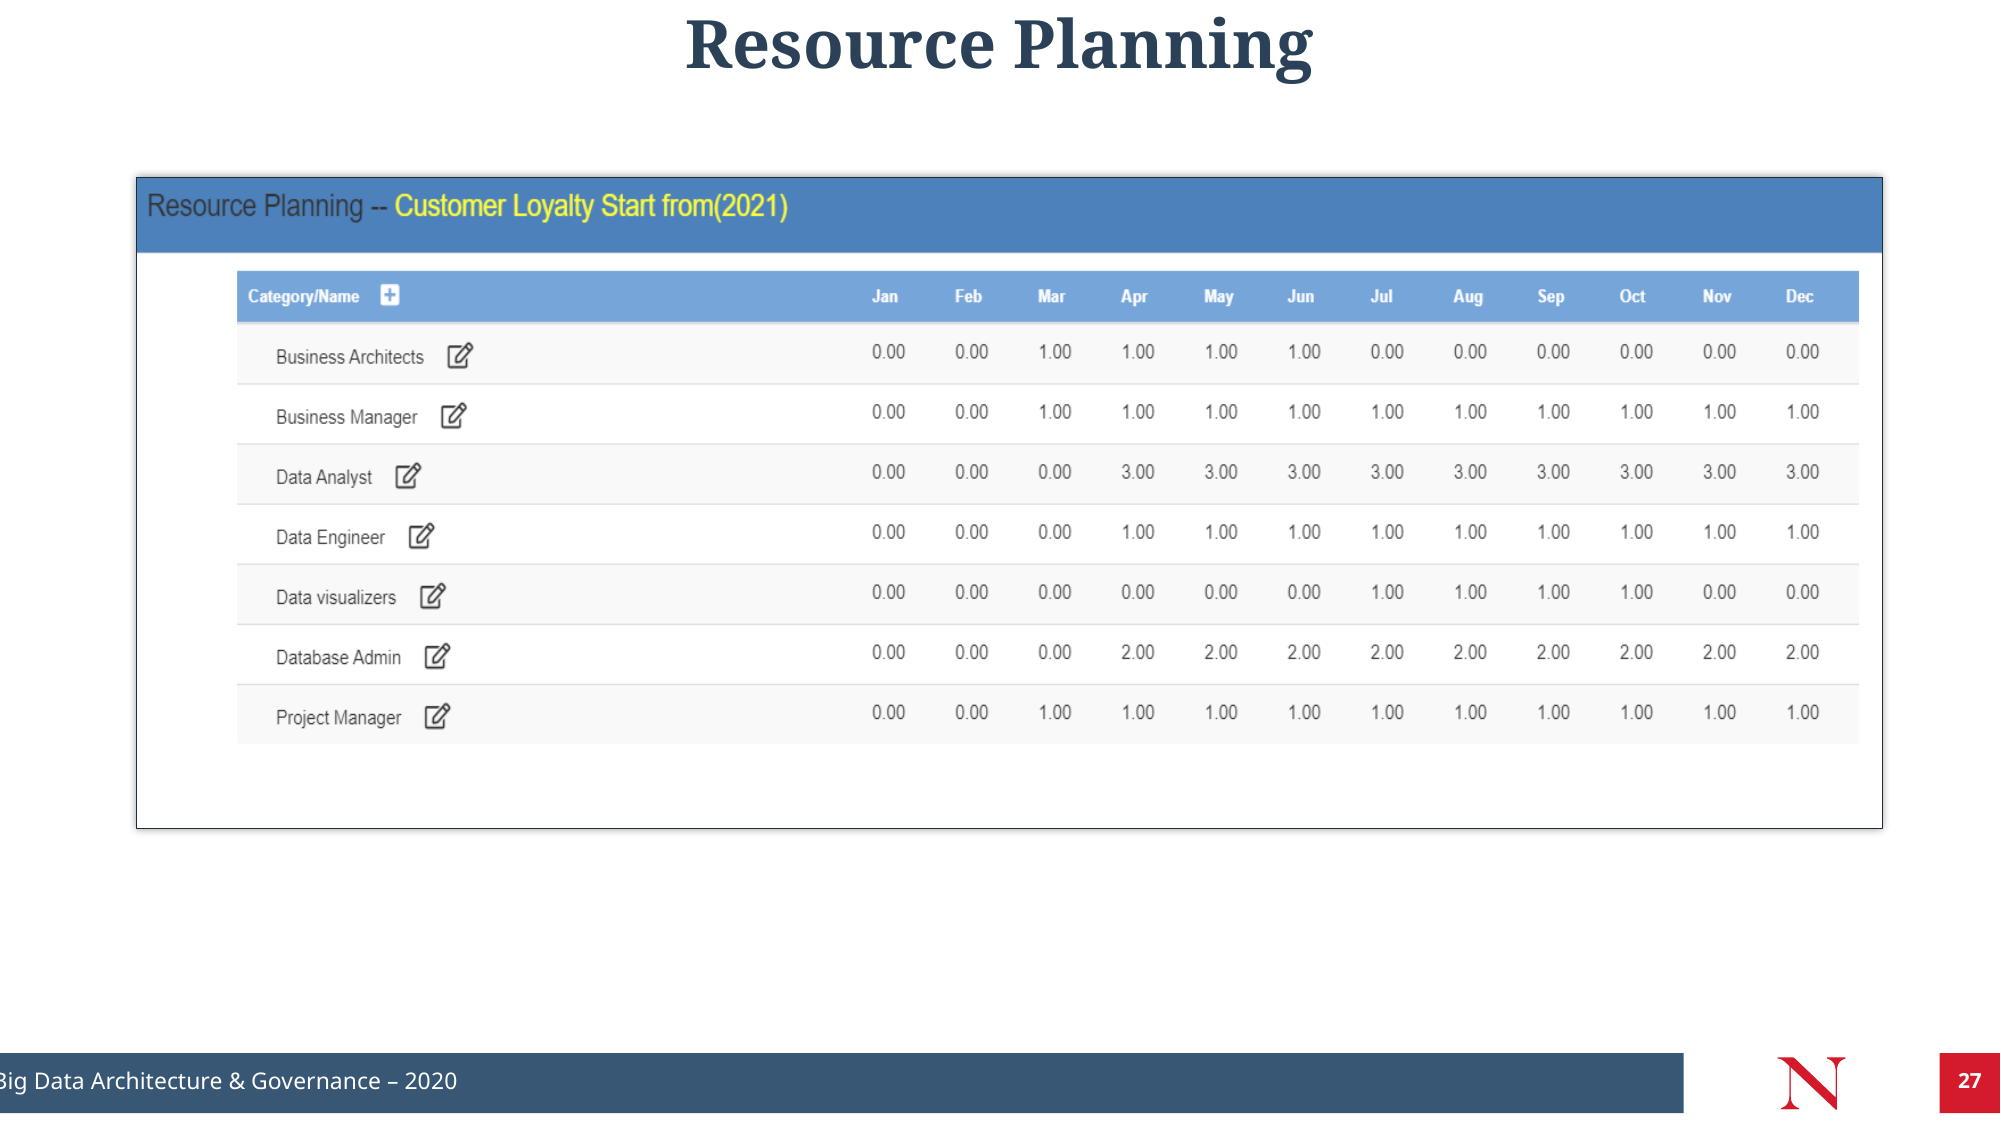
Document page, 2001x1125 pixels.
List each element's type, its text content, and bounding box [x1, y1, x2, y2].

title Resource Planning [0, 0, 2000, 94]
picture [137, 177, 1883, 829]
picture [1766, 1038, 1857, 1125]
